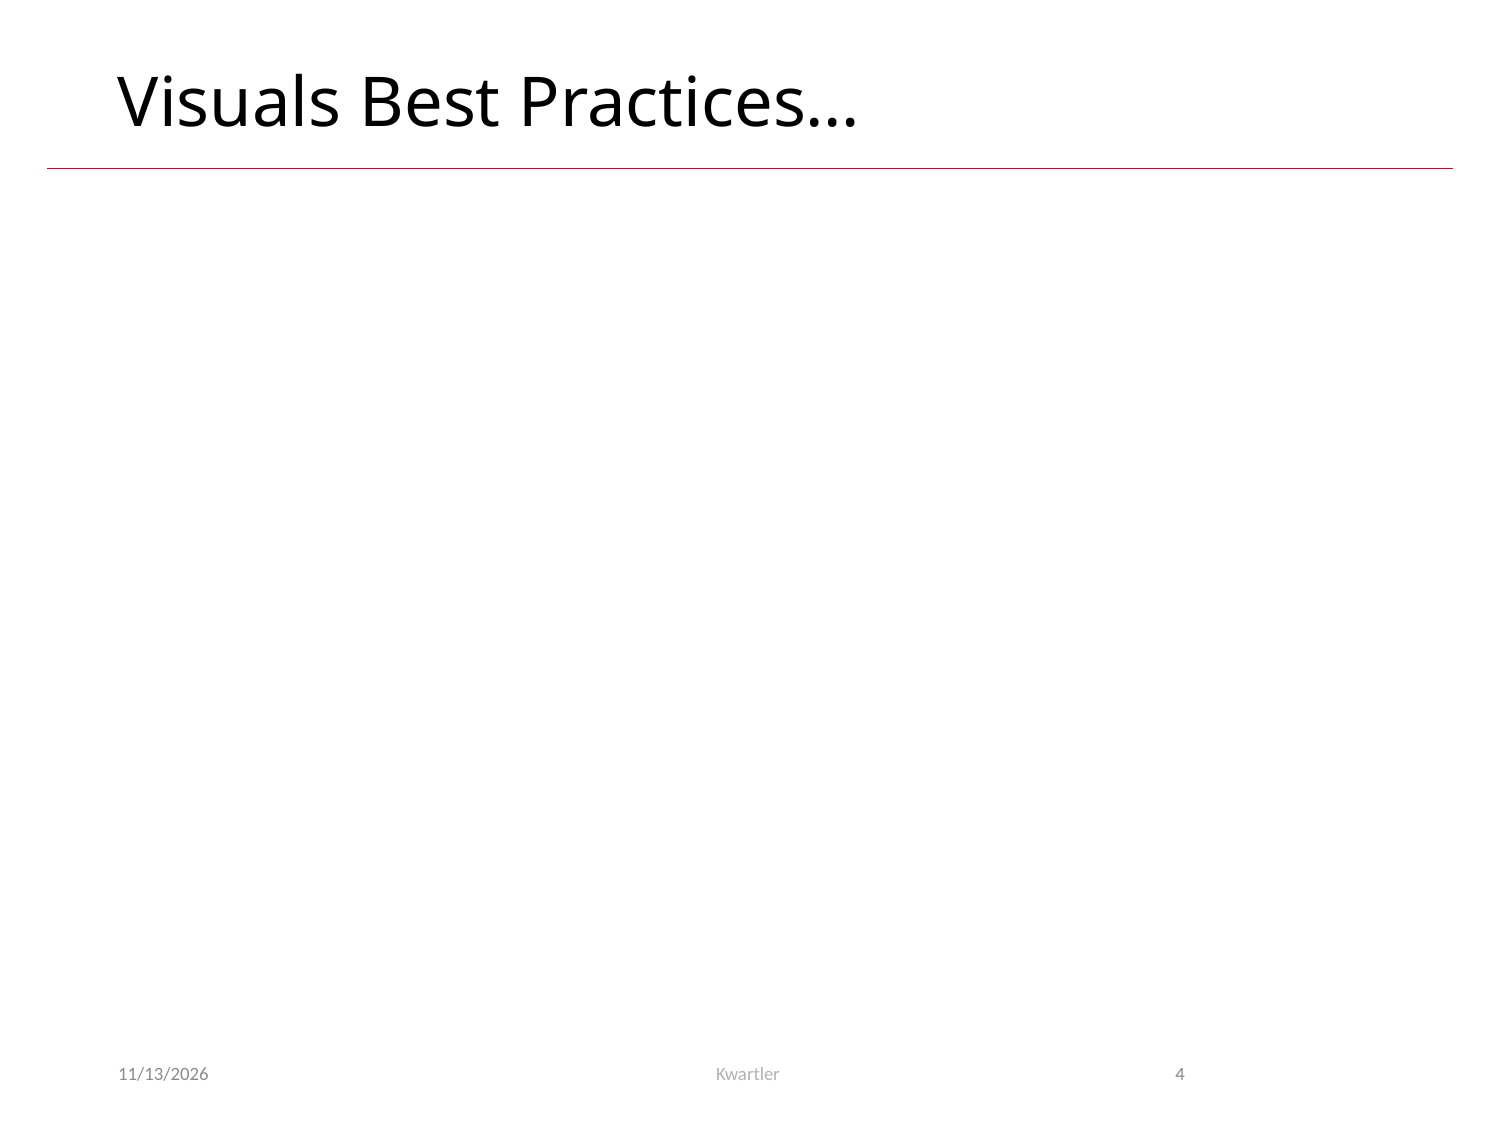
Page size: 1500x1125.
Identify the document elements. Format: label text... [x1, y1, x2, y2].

footer Kwartler [496, 1042, 1004, 1103]
title Visuals Best Practices… [103, 59, 1397, 157]
slide_number 4 [1059, 1042, 1200, 1103]
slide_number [103, 1042, 441, 1103]
